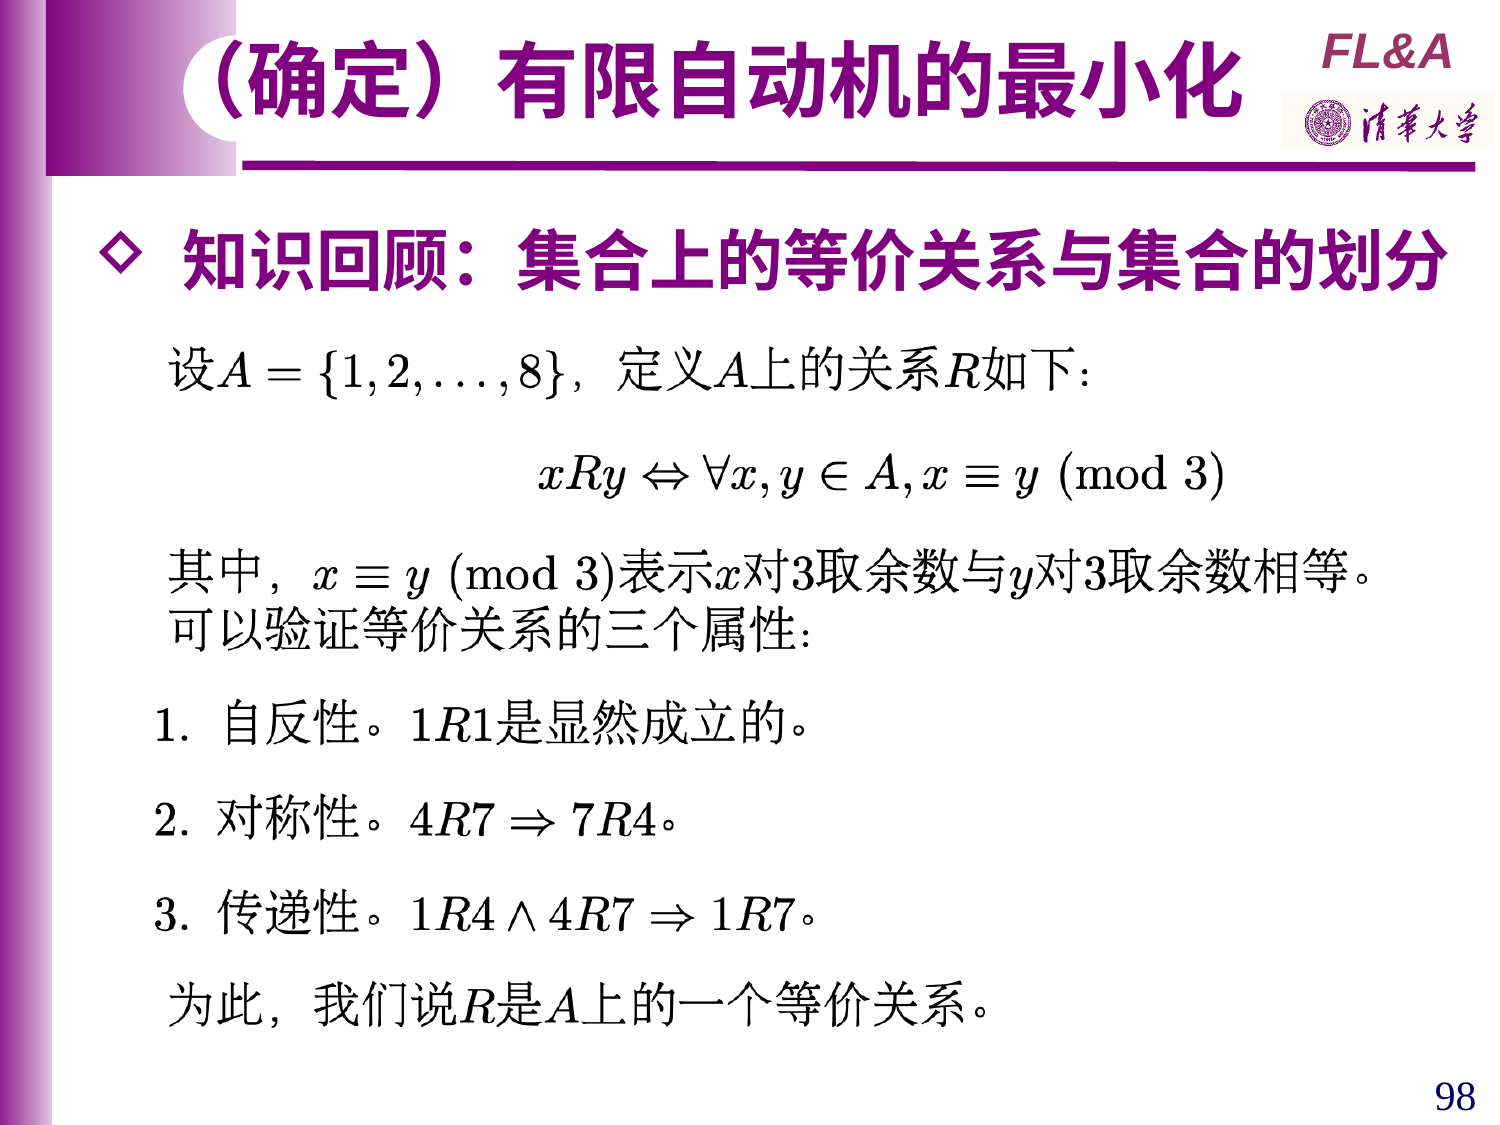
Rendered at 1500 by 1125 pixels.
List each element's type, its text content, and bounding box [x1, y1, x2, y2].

picture [1281, 94, 1495, 149]
picture [125, 335, 1375, 1034]
text_box （确定）有限自动机的最小化 [148, 32, 1261, 137]
text_box 知识回顾：集合上的等价关系与集合的划分 [76, 219, 1471, 308]
text_box 98 [1411, 1061, 1500, 1125]
